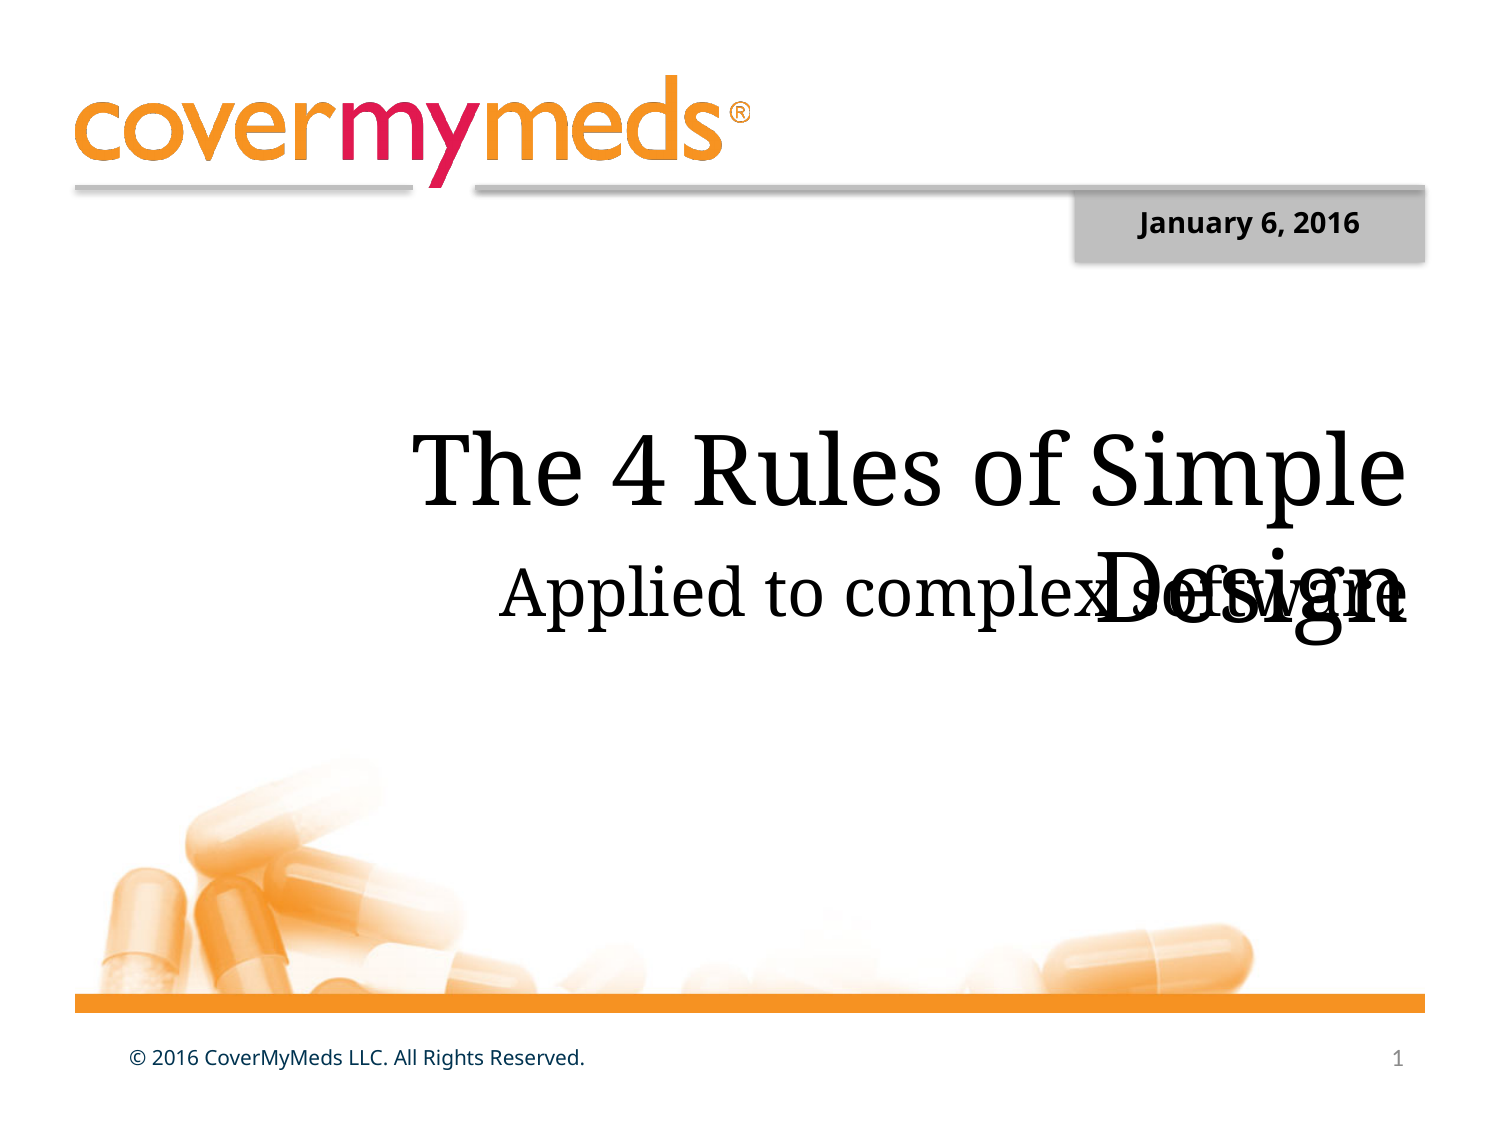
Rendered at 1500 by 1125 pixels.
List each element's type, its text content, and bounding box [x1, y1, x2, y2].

picture [74, 597, 1426, 1013]
text_box [1074, 196, 1426, 263]
picture [74, 74, 751, 188]
list The 4 Rules of Simple Design [75, 399, 1425, 538]
list Applied to complex software [75, 542, 1425, 597]
text_box January 6, 2016 [1074, 204, 1425, 240]
